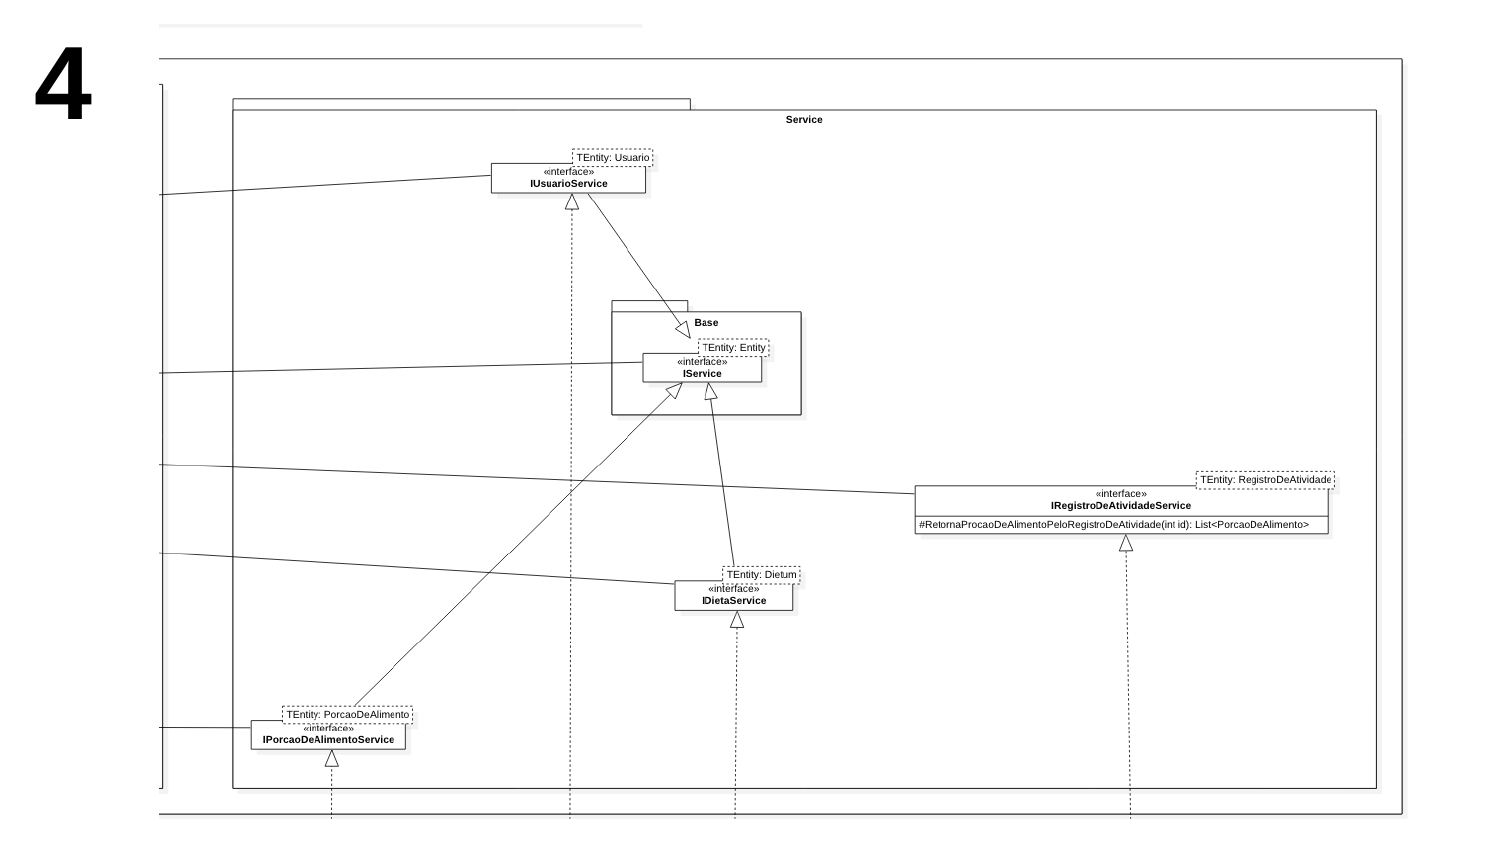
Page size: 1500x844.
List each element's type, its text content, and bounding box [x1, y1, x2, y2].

text_box 4 [19, 0, 135, 155]
picture [158, 24, 1410, 819]
